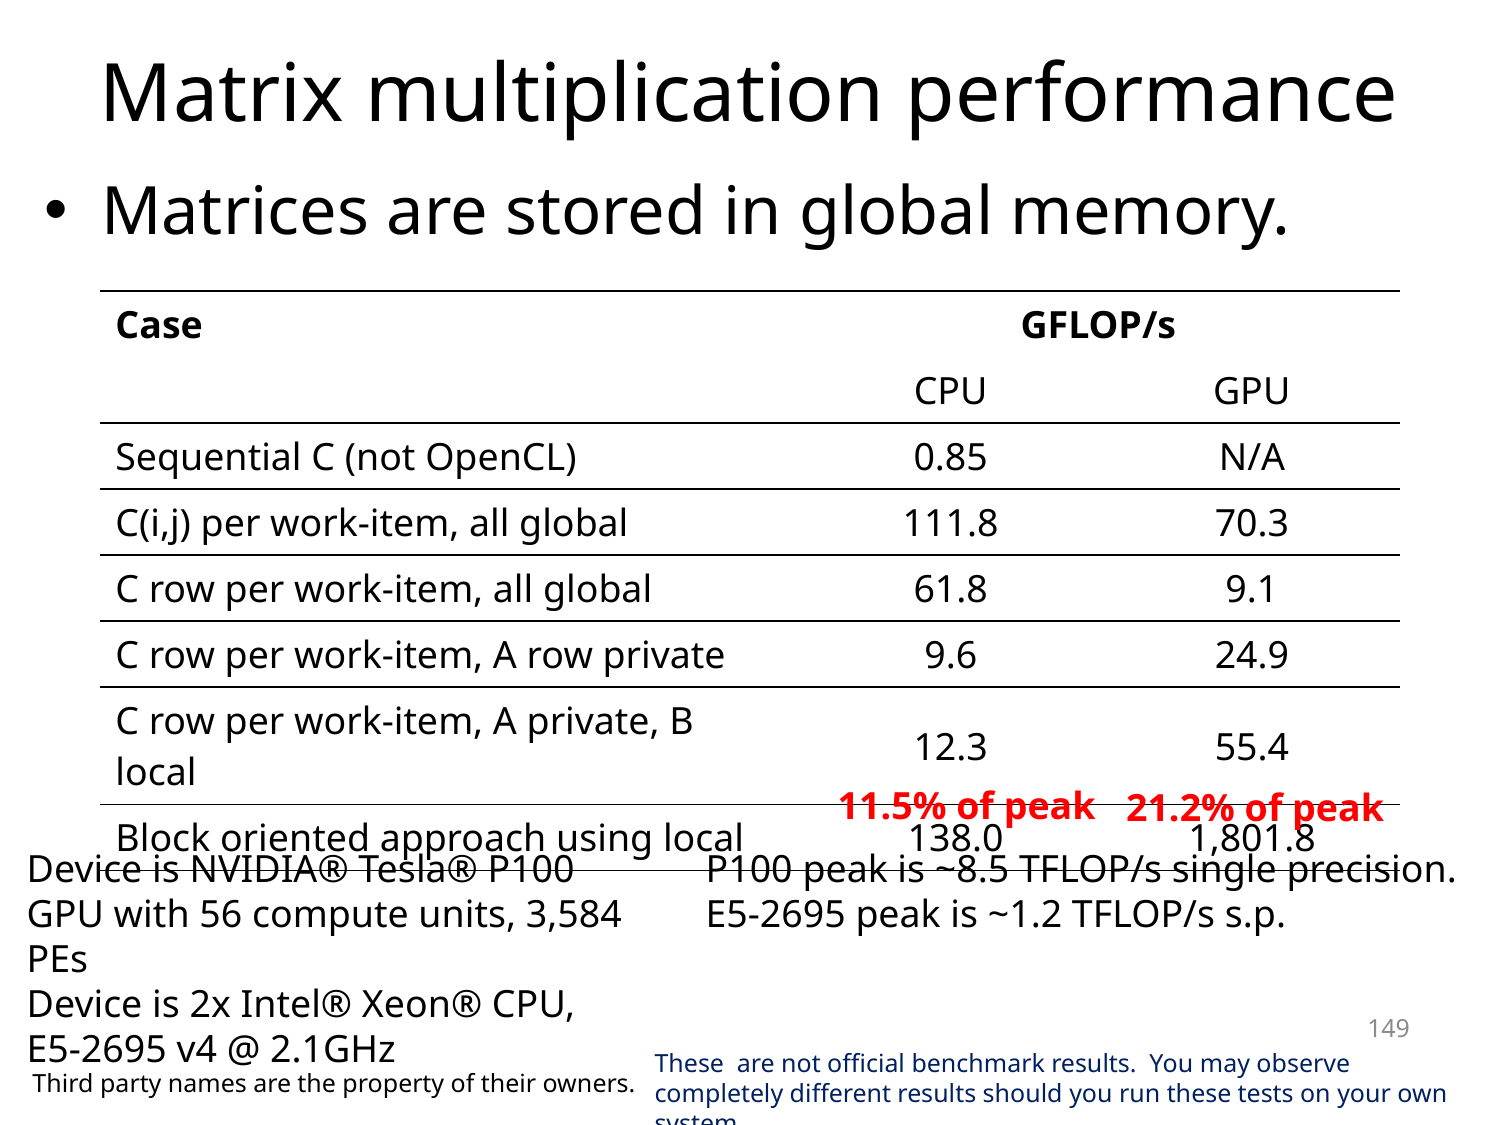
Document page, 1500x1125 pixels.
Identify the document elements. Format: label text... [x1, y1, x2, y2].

table_cell 9.1 [1104, 556, 1400, 620]
table_cell 24.9 [1104, 622, 1400, 686]
table_cell 138.0 [797, 805, 1104, 838]
table_cell 70.3 [1104, 490, 1400, 554]
table_cell 55.4 [1104, 688, 1400, 776]
text_box Device is NVIDIA® Tesla® P100 GPU with 56 compute units, 3,584 PEs Device is 2x Intel® Xeon® CPU, E5-2695 v4 @ 2.1GHz [11, 838, 644, 1078]
text_box 11.5% of peak [822, 775, 1111, 835]
table_cell C(i,j) per work-item, all global [100, 490, 797, 554]
table_cell GPU [1104, 357, 1400, 422]
list Matrices are stored in global memory. [29, 160, 1471, 296]
table_cell CPU [797, 357, 1104, 422]
table_cell 111.8 [797, 490, 1104, 554]
table_cell 61.8 [797, 556, 1104, 620]
table_cell Sequential C (not OpenCL) [100, 424, 797, 488]
text_box 21.2% of peak [1111, 776, 1400, 837]
table_cell C row per work-item, A private, B local [100, 688, 797, 804]
table_cell N/A [1104, 424, 1400, 488]
table_cell C row per work-item, all global [100, 556, 797, 620]
text_box These are not official benchmark results. You may observe completely different results should you run these tests on your own system. [639, 1039, 1496, 1125]
text_box Third party names are the property of their owners. [17, 1078, 639, 1125]
table_cell 12.3 [797, 688, 1104, 804]
table_cell C row per work-item, A row private [100, 622, 797, 686]
table_cell Block oriented approach using local [100, 805, 797, 870]
slide_number 149 [1074, 999, 1425, 1060]
text_box P100 peak is ~8.5 TFLOP/s single precision. E5-2695 peak is ~1.2 TFLOP/s s.p. [690, 838, 1493, 943]
table_cell 9.6 [797, 622, 1104, 686]
table_header GFLOP/s [797, 292, 1400, 357]
title Matrix multiplication performance [75, 0, 1425, 160]
table_header Case [100, 292, 797, 422]
table_cell 0.85 [797, 424, 1104, 488]
